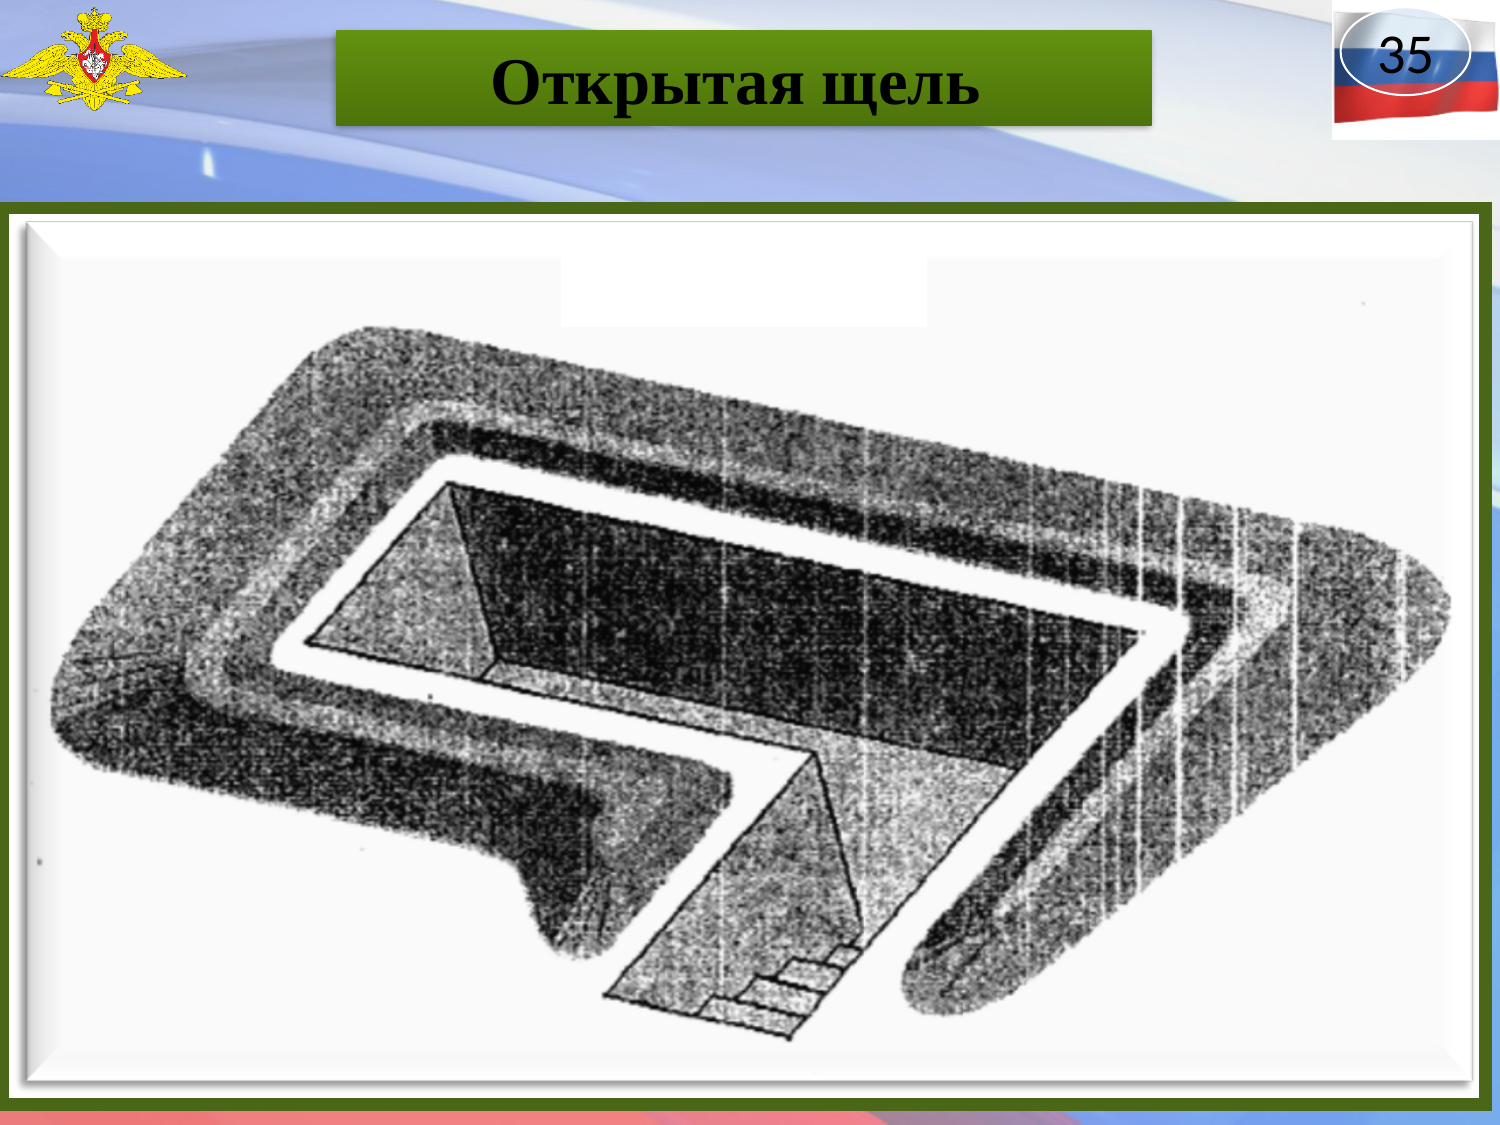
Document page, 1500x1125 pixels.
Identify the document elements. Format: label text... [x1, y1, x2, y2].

picture [0, 0, 188, 135]
picture [8, 214, 1480, 1099]
text_box [0, 0, 1500, 1125]
text_box Открытая щель [336, 30, 1152, 126]
picture [1331, 0, 1500, 141]
